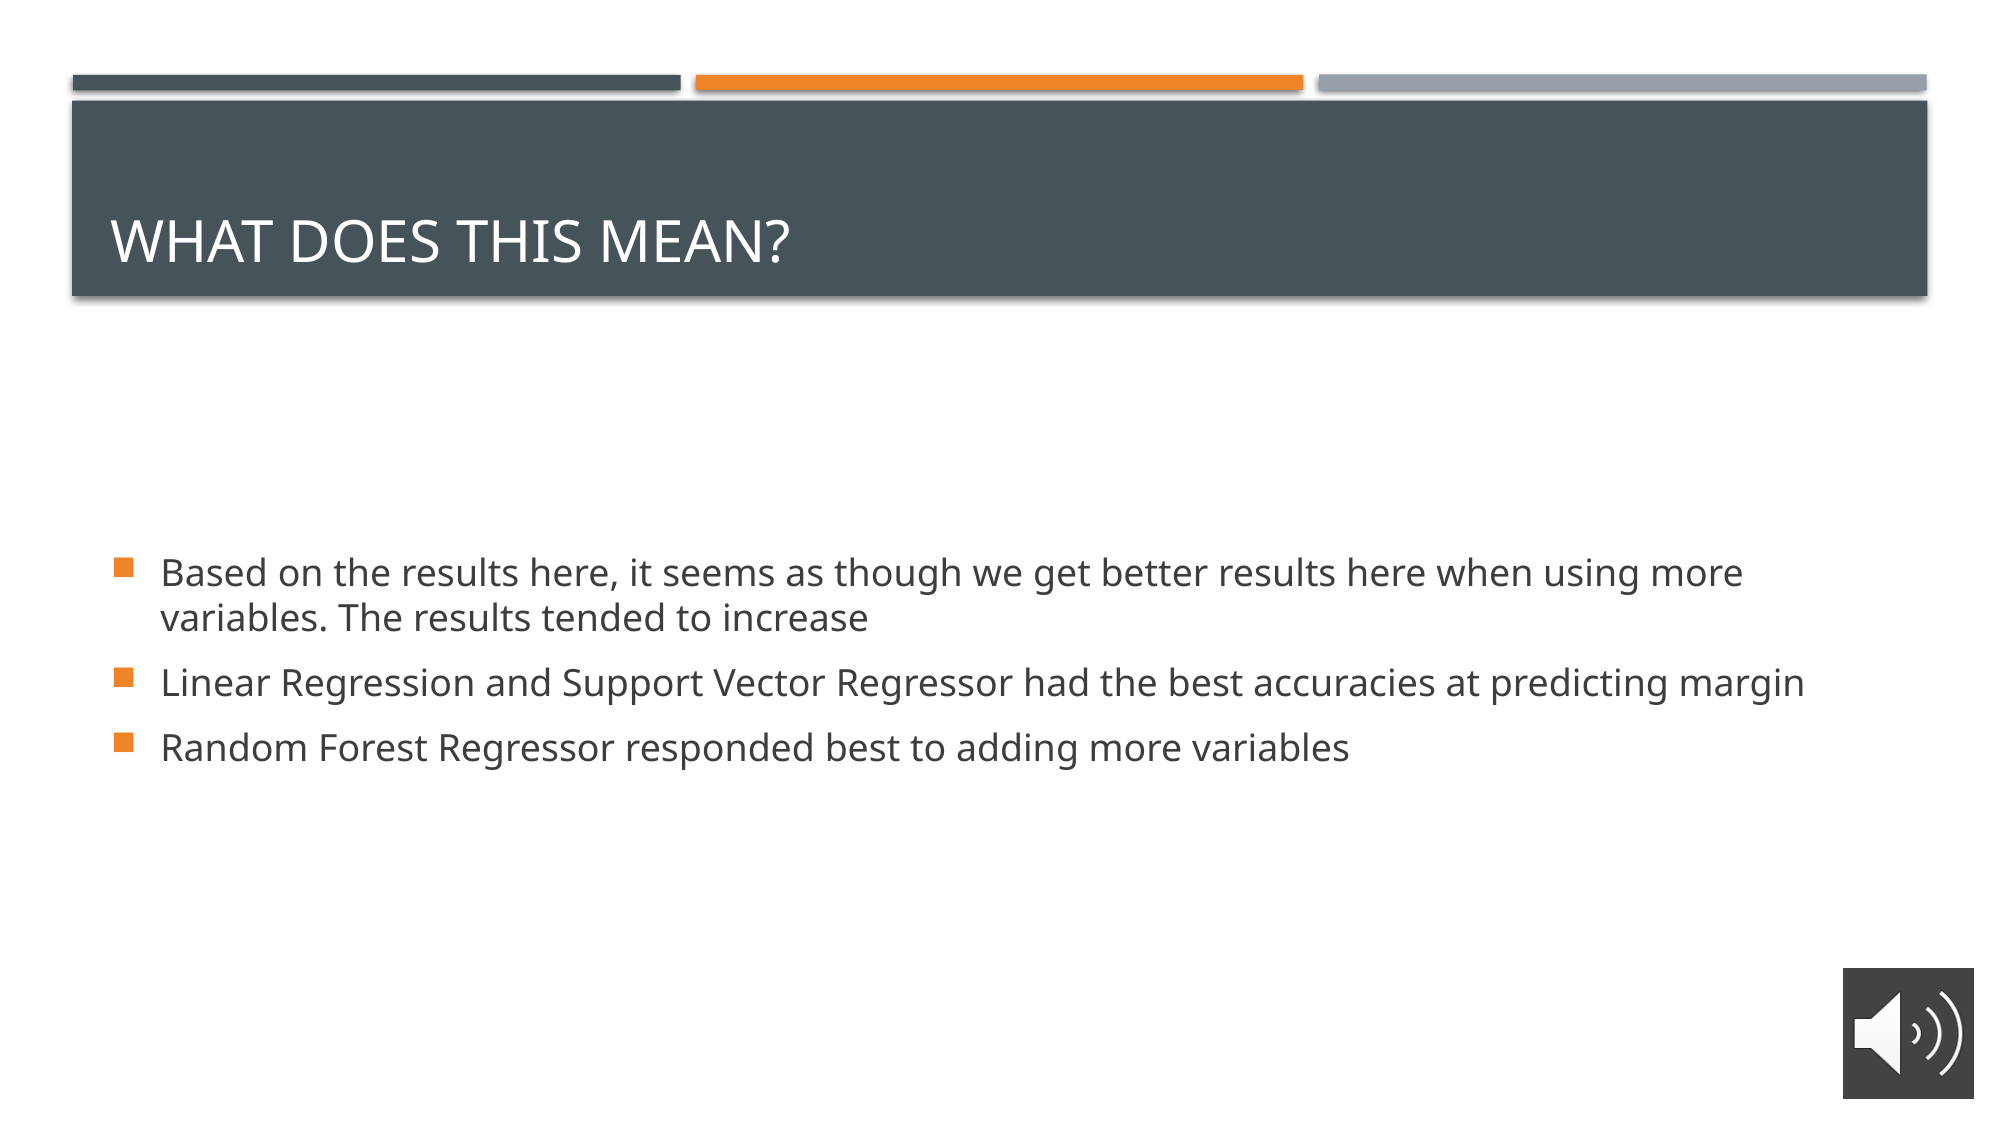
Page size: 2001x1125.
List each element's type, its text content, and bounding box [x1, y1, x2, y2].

list Based on the results here, it seems as though we get better results here when using more variables. The results tended to increase Linear Regression and Support Vector Regressor had the best accuracies at predicting margin Random Forest Regressor responded best to adding more variables [95, 357, 1905, 962]
picture [1841, 966, 1976, 1101]
title What does this mean? [95, 115, 1905, 282]
